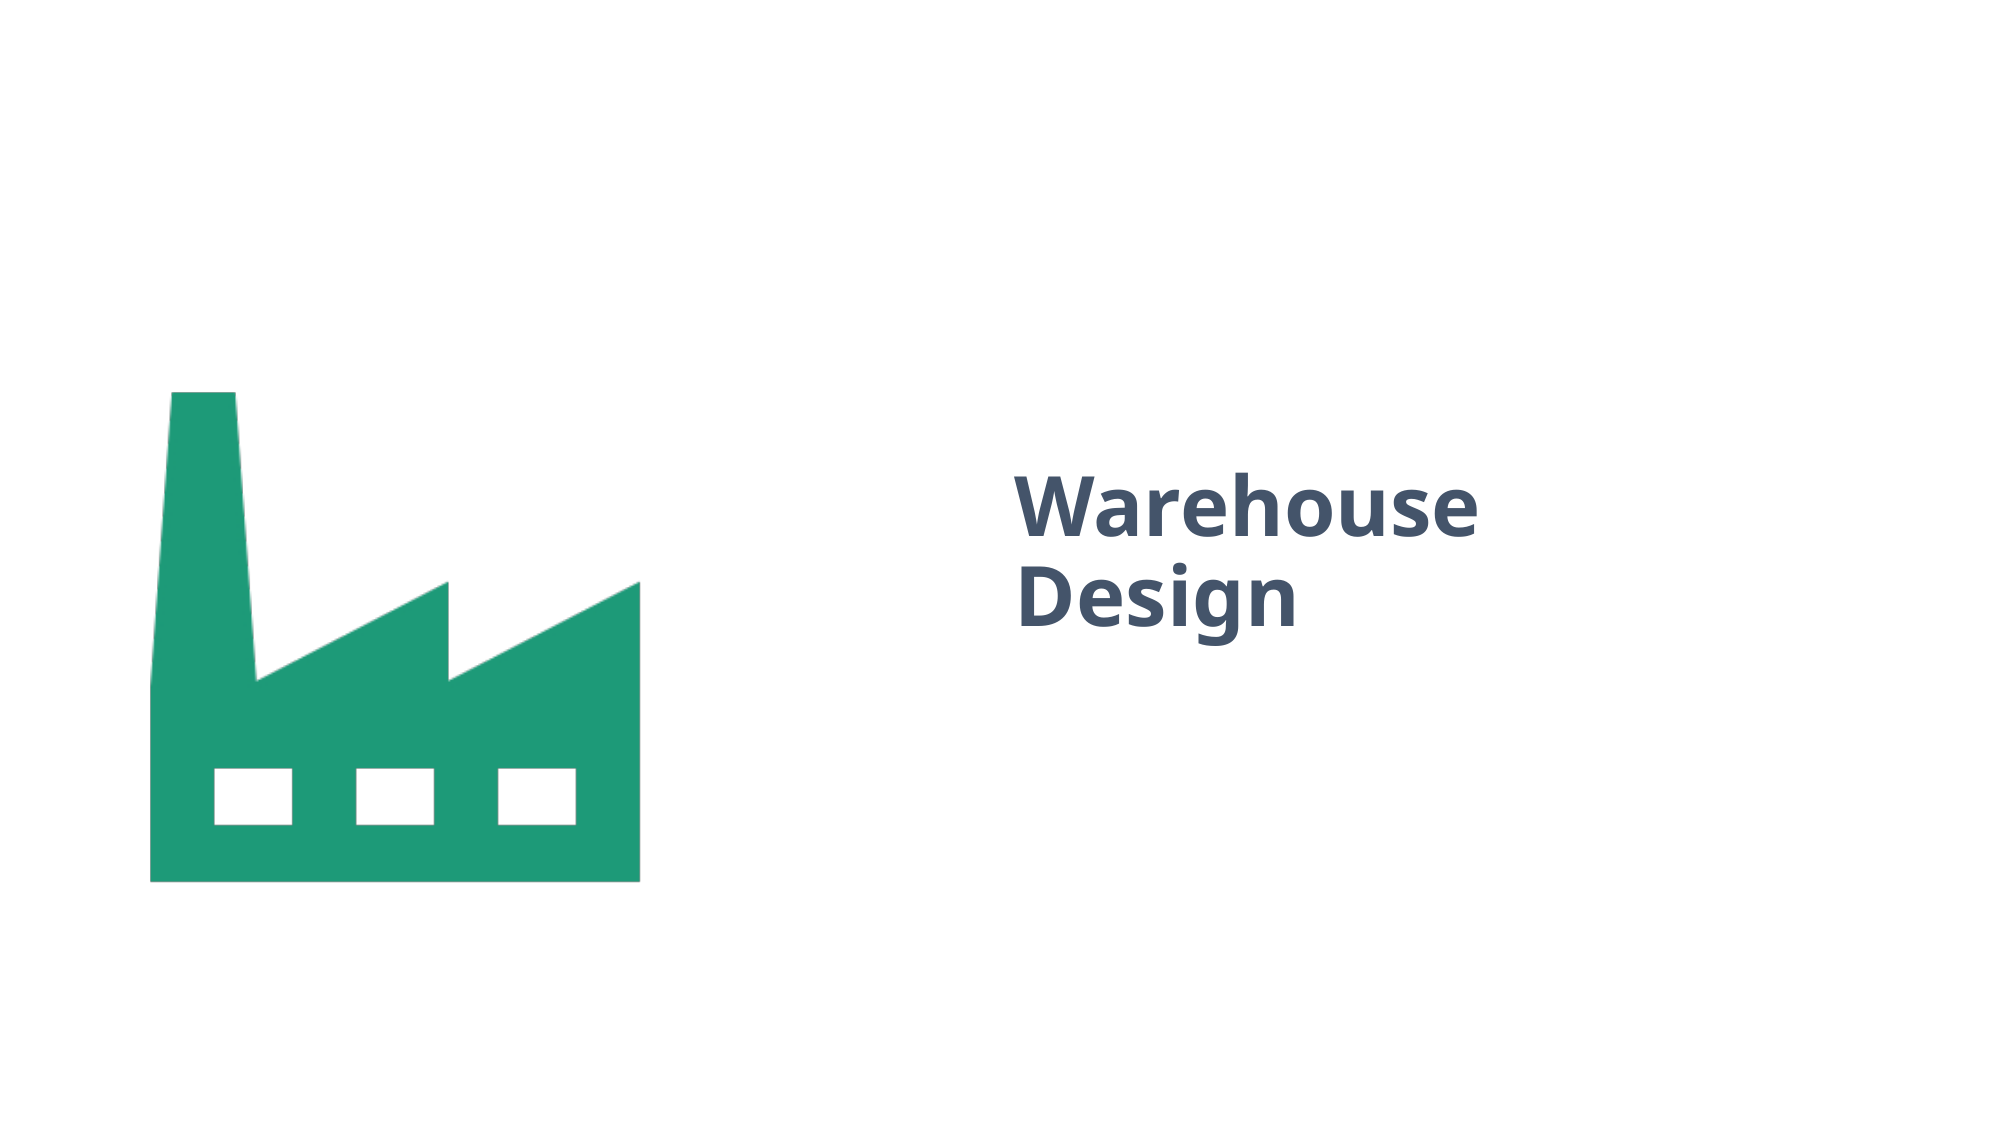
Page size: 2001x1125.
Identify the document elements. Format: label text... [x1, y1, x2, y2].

title Warehouse Design [1000, 456, 1789, 670]
picture [55, 297, 736, 978]
